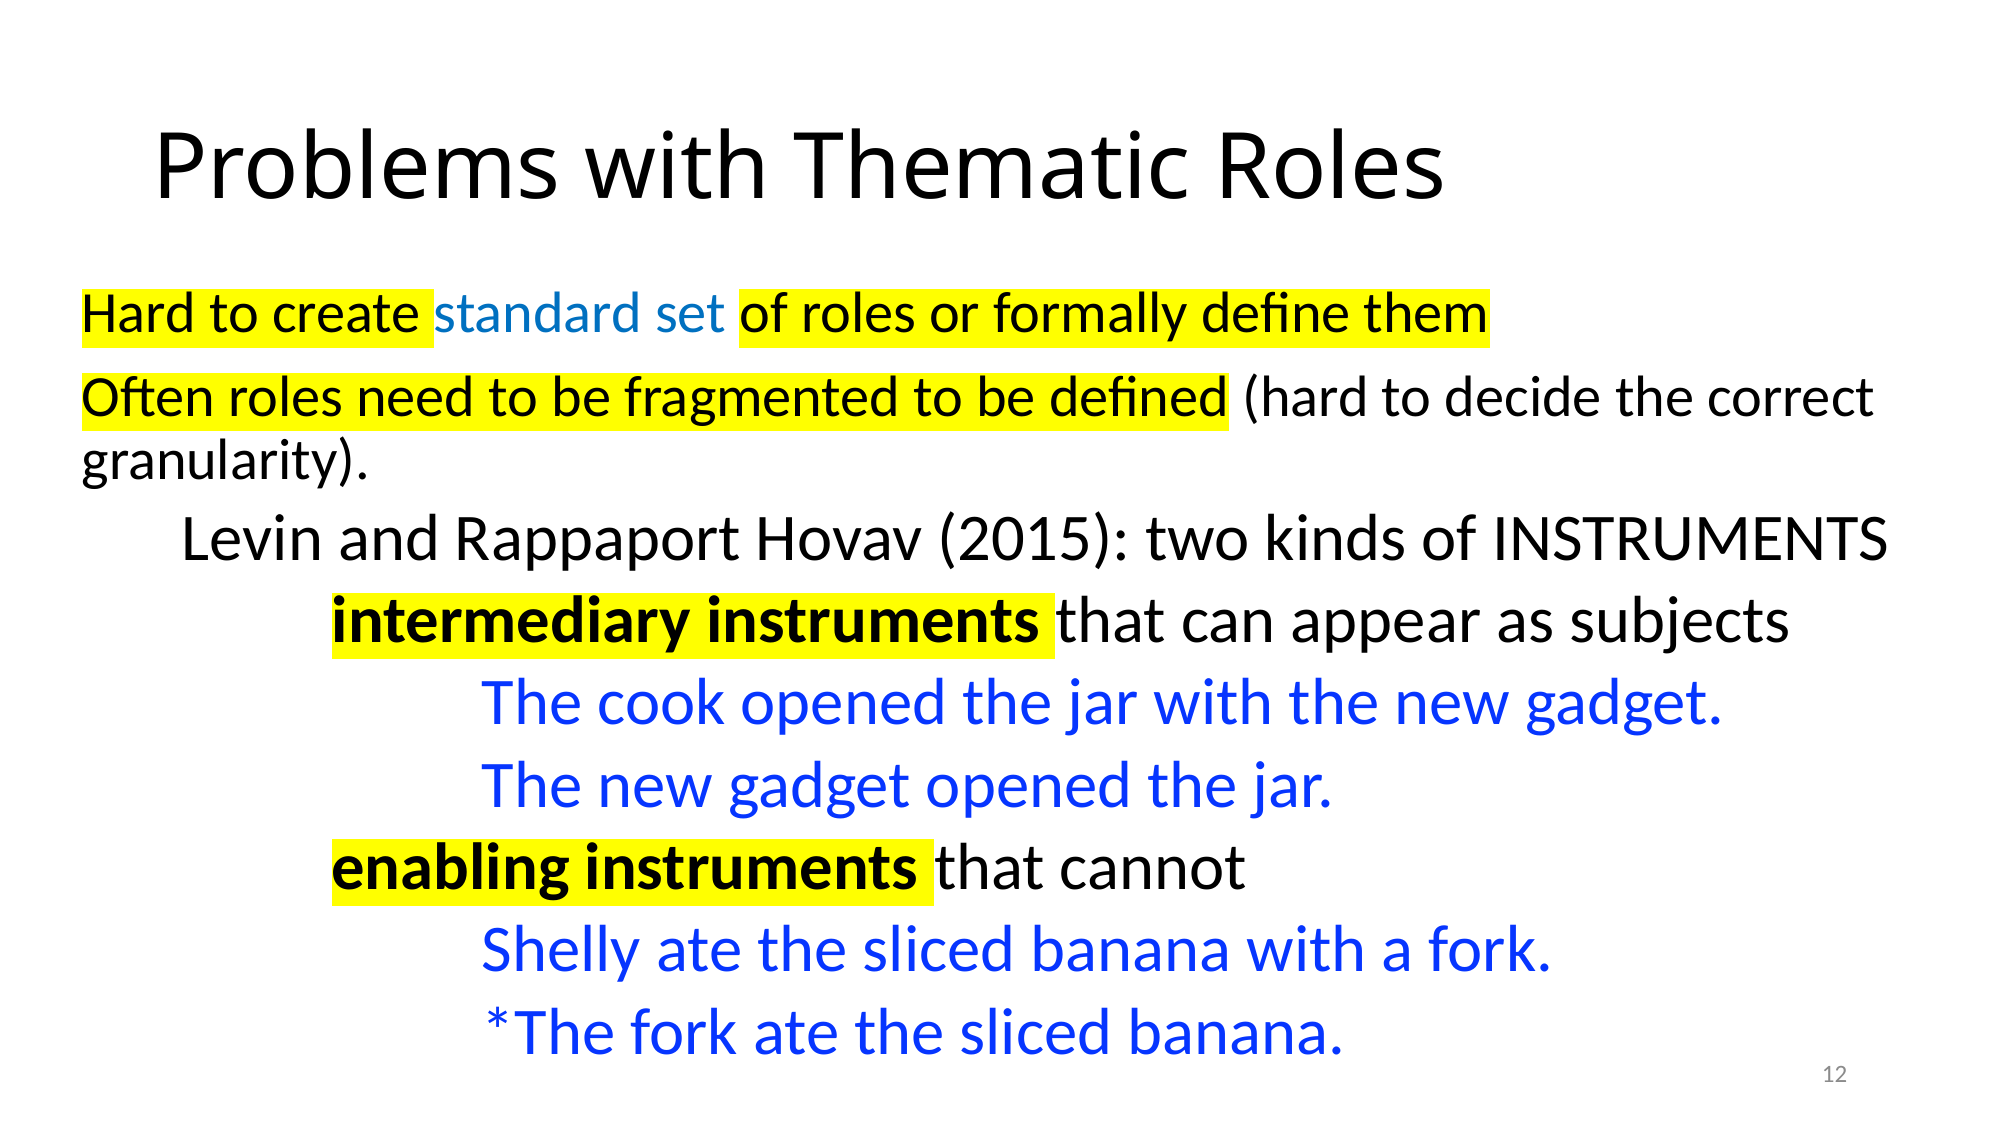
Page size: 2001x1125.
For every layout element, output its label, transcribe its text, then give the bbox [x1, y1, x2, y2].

slide_number 12 [1412, 1042, 1863, 1103]
list Hard to create standard set of roles or formally define them Often roles need to be fragmented to be defined (hard to decide the correct granularity). Levin and Rappaport Hovav (2015): two kinds of instruments intermediary instruments that can appear as subjects The cook opened the jar with the new gadget. The new gadget opened the jar. enabling instruments that cannot Shelly ate the sliced banana with a fork. *The fork ate the sliced banana. [66, 275, 1934, 1105]
title Problems with Thematic Roles [137, 59, 1863, 275]
